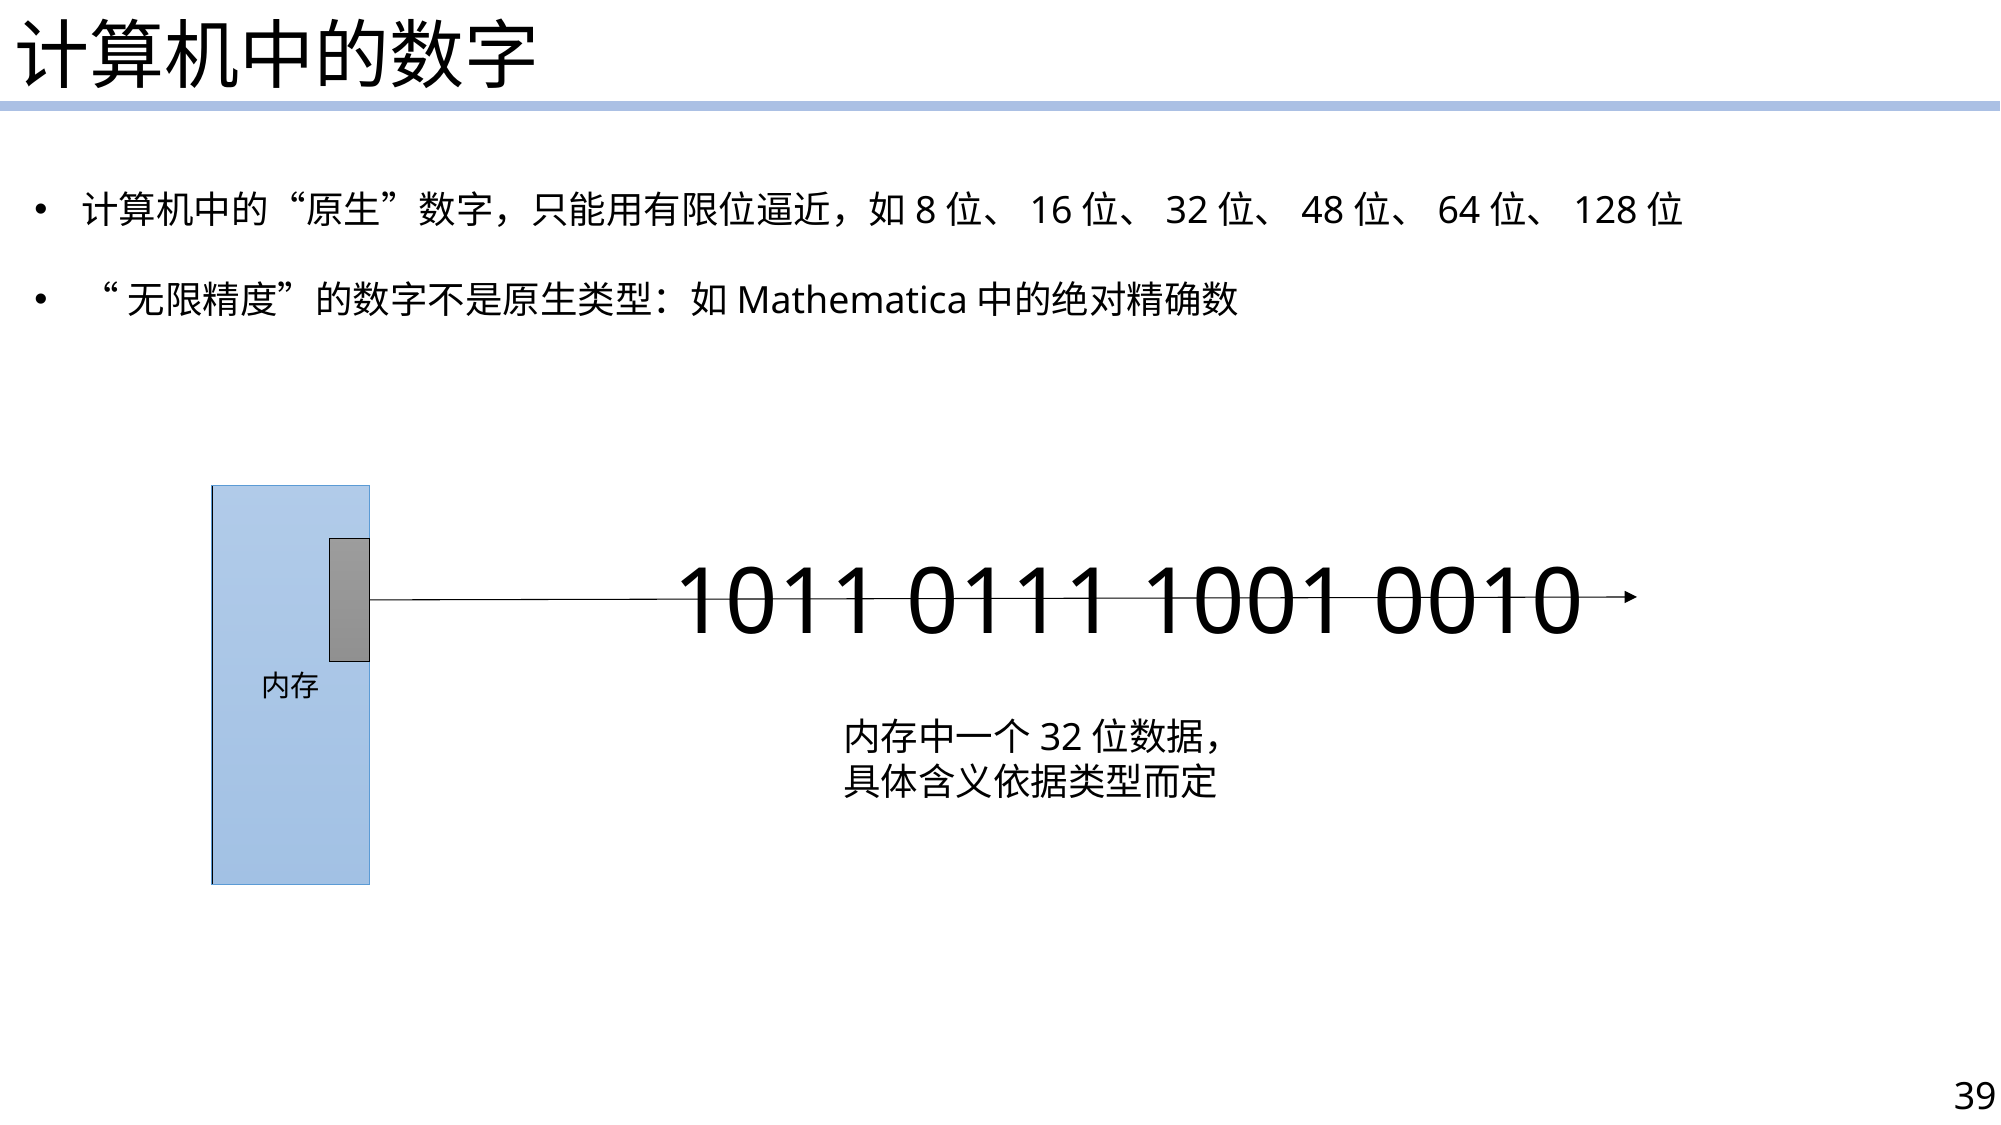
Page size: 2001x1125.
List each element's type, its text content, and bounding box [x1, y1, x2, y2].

text_box 39 [1868, 1064, 2000, 1125]
text_box 内存中一个32位数据，具体含义依据类型而定 [828, 705, 1267, 811]
text_box 1011 0111 1001 0010 [658, 597, 1638, 660]
text_box 1011 0111 1001 0010 [658, 534, 1638, 598]
text_box 计算机中的数字 [0, 0, 2000, 101]
text_box [329, 538, 370, 662]
text_box 内存 [211, 485, 370, 885]
text_box 计算机中的“原生”数字，只能用有限位逼近，如8位、16位、32位、48位、64位、128位 “无限精度”的数字不是原生类型：如Mathematica中的绝对精确数 [19, 178, 1844, 328]
